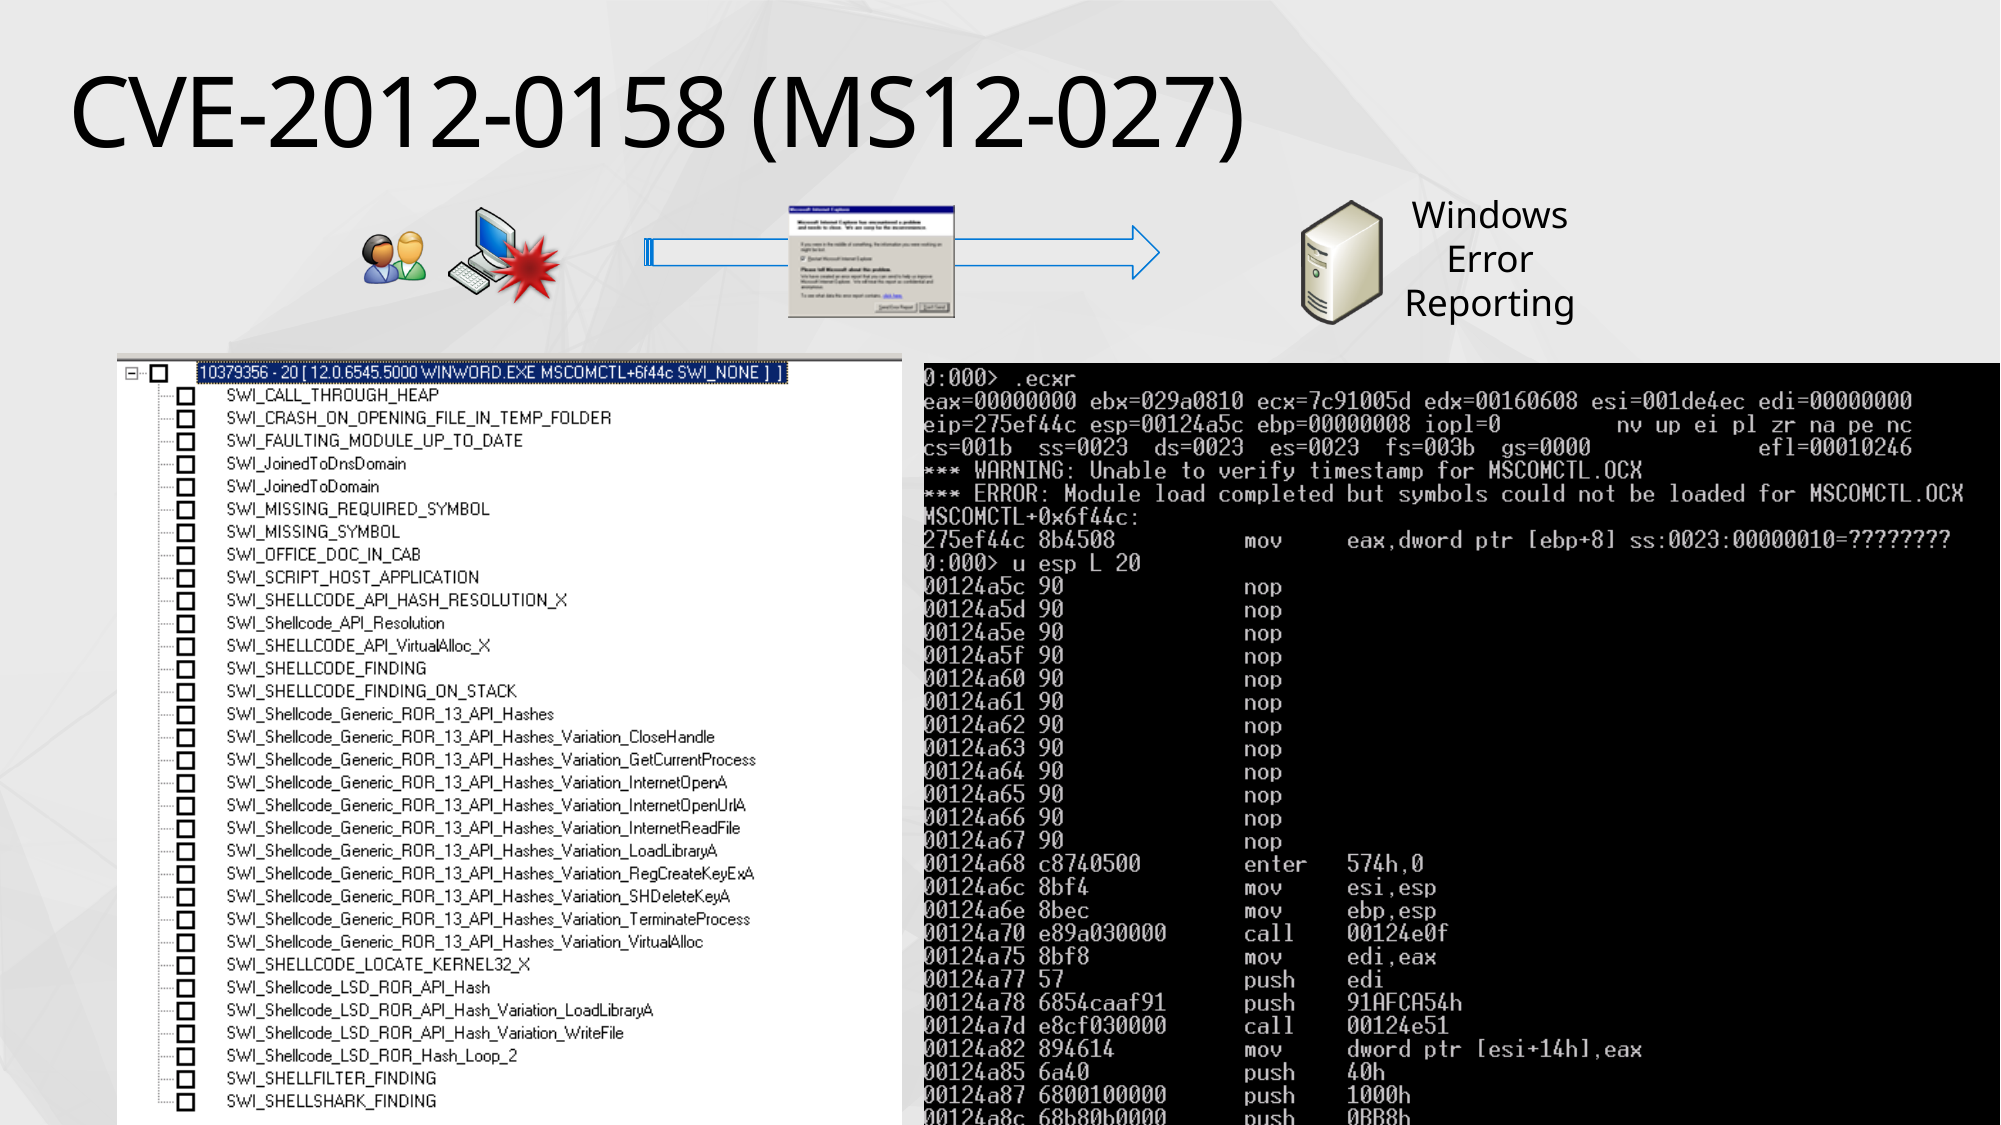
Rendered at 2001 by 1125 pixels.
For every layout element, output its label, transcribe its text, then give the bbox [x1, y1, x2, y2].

text_box [955, 225, 1160, 280]
picture [0, 0, 2000, 1125]
text_box [644, 238, 788, 267]
title CVE-2012-0158 (MS12-027) [44, 47, 1957, 196]
text_box Windows Error Reporting [1361, 183, 1619, 331]
